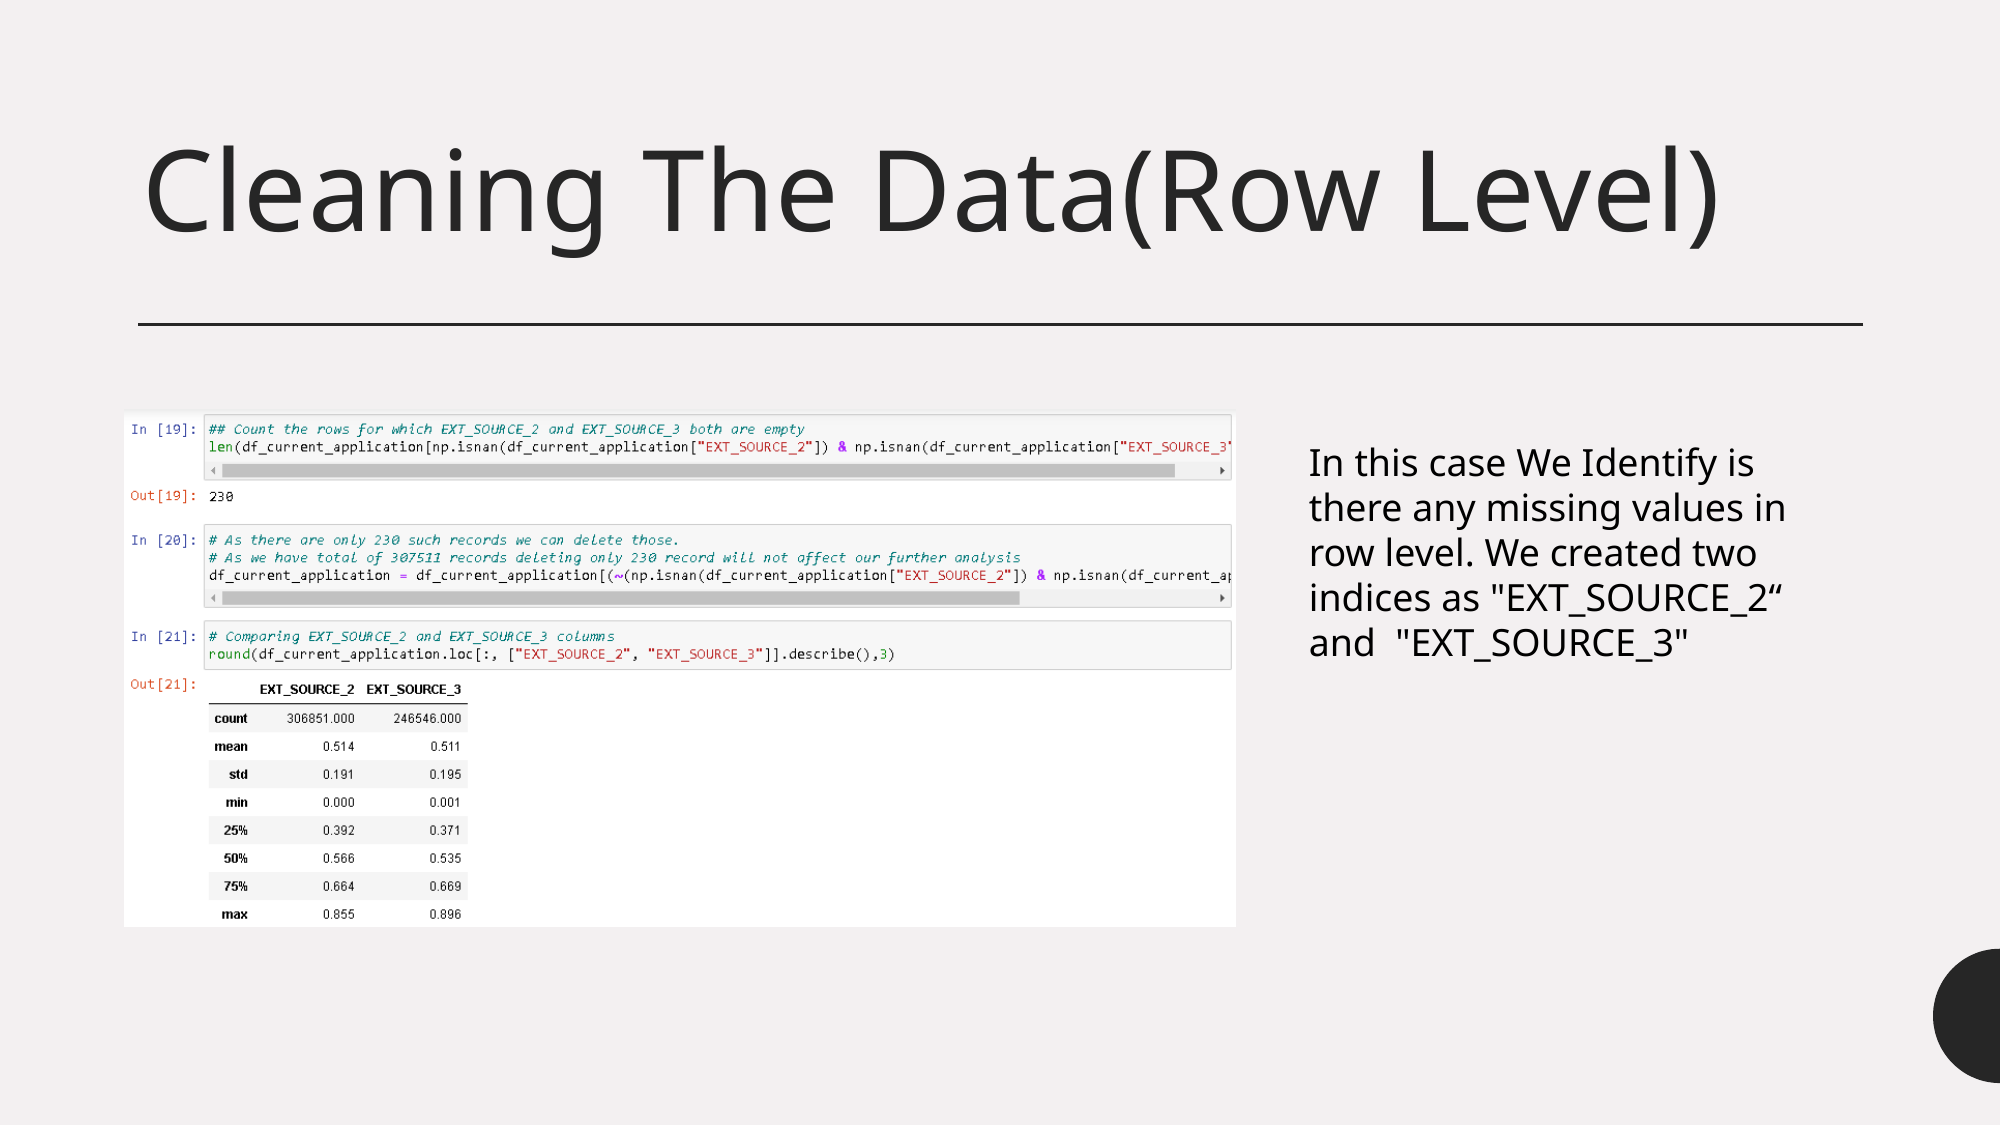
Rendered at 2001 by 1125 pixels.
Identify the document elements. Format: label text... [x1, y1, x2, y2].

title Cleaning The Data(Row Level) [124, 68, 1875, 287]
text_box In this case We Identify is there any missing values in row level. We created two indices as "EXT_SOURCE_2“ and "EXT_SOURCE_3" [1294, 431, 1837, 672]
picture [124, 409, 1236, 927]
list [1294, 361, 1875, 949]
text_box [0, 0, 2000, 1125]
text_box [1933, 948, 2000, 1084]
